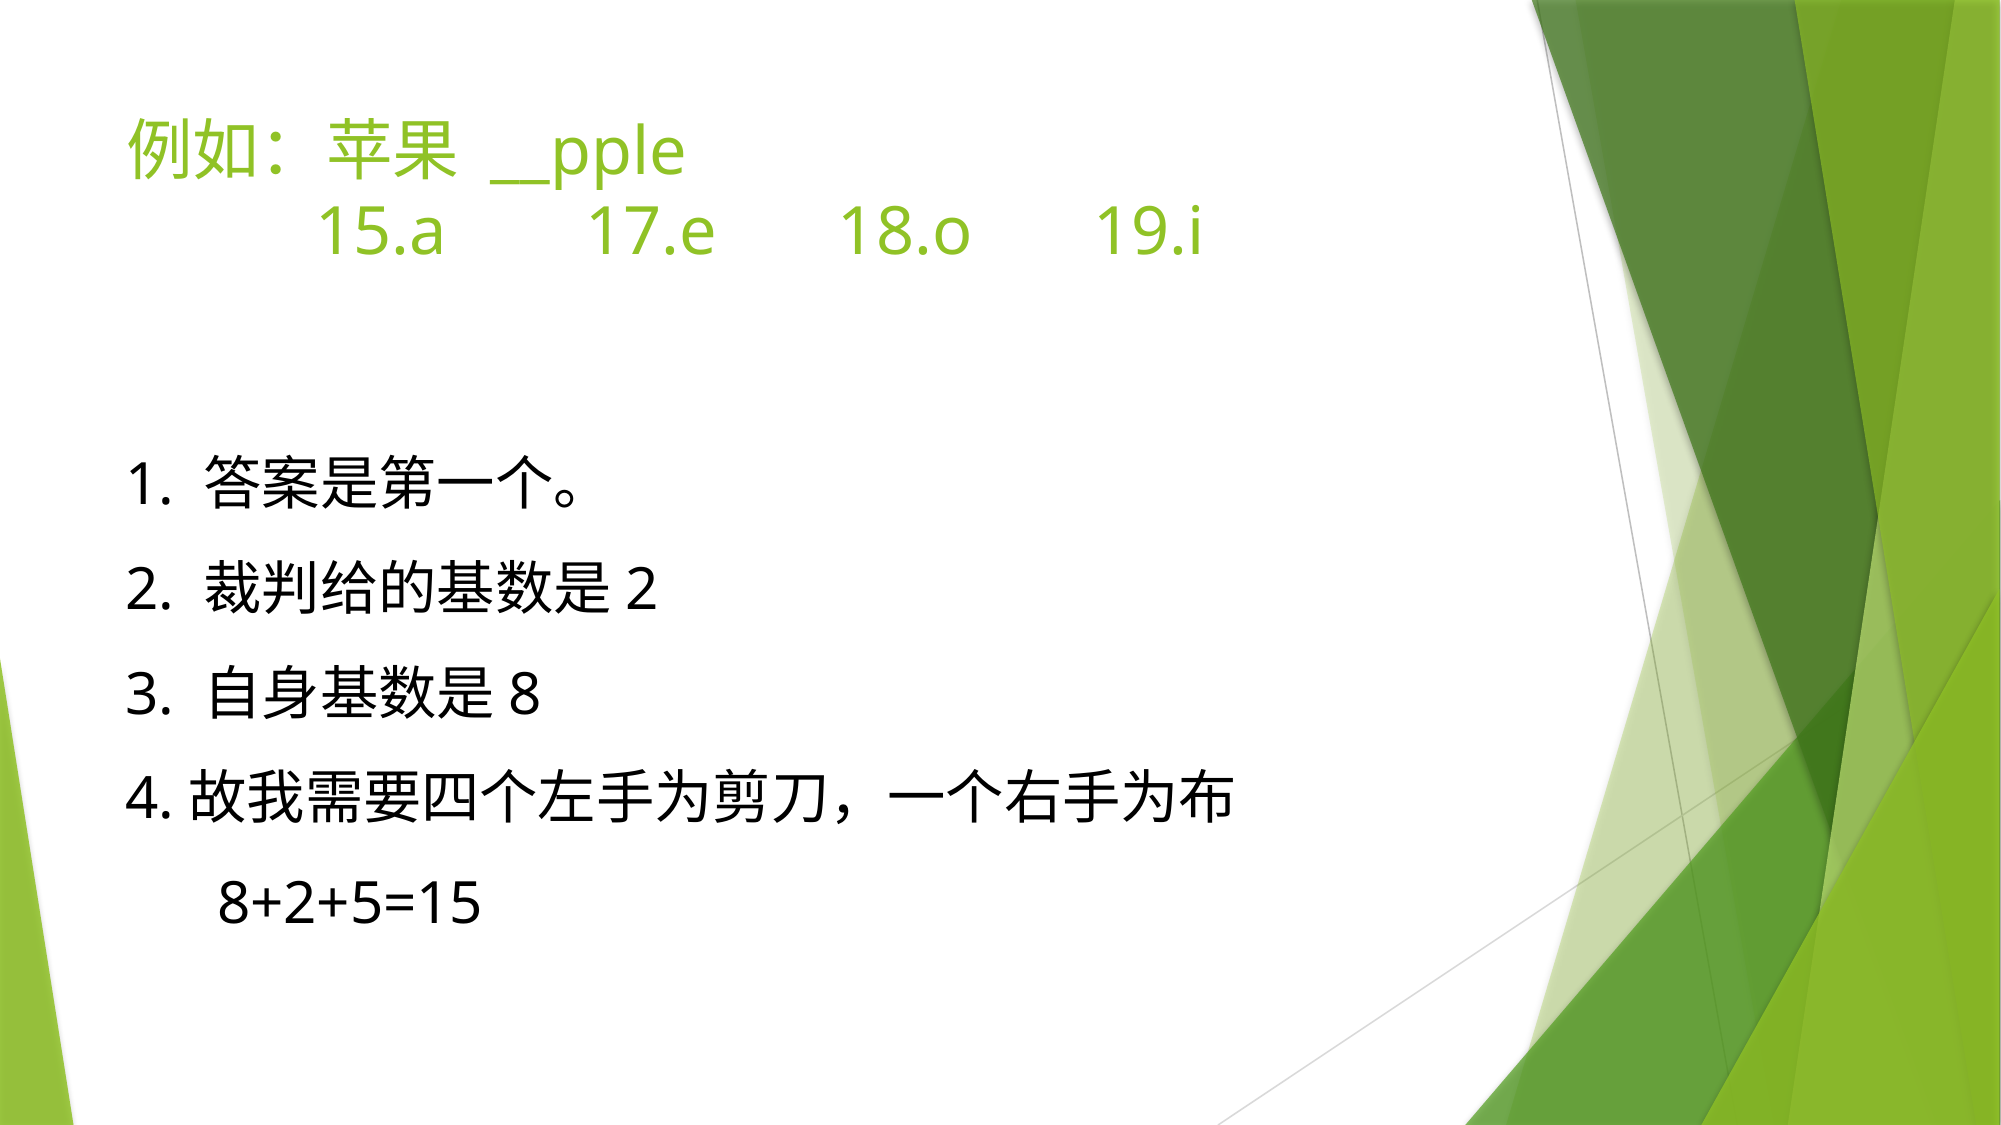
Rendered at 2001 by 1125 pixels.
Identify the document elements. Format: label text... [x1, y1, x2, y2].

title 例如：苹果 __pple 15.a 17.e 18.o 19.i [111, 99, 1522, 317]
text_box 1. 答案是第一个。 2. 裁判给的基数是2 3. 自身基数是8 4.故我需要四个左手为剪刀，一个右手为布 8+2+5=15 [111, 403, 1320, 943]
